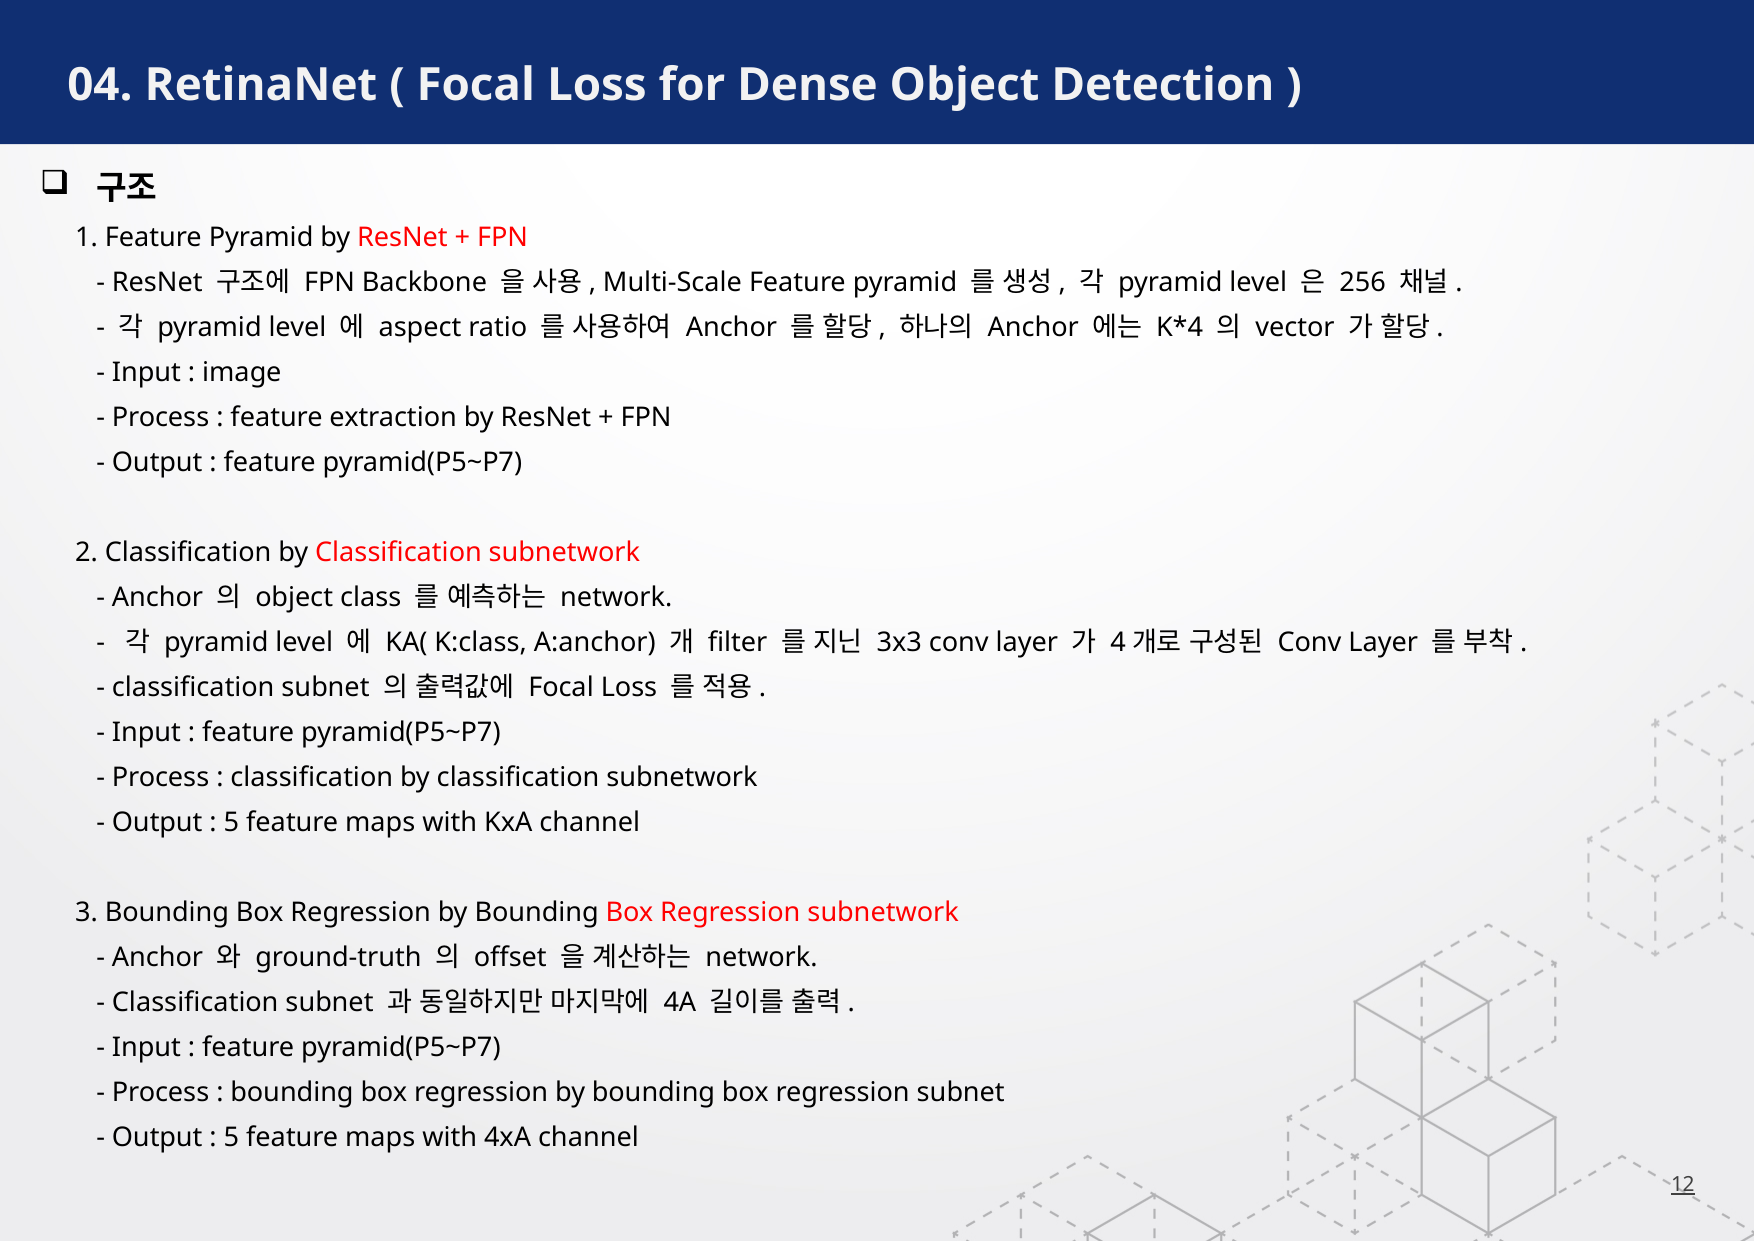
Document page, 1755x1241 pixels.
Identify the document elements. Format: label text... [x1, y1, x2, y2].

slide_number 12 [1585, 1184, 1712, 1218]
picture [0, 0, 1754, 1241]
list 04. RetinaNet ( Focal Loss for Dense Object Detection ) [50, 45, 1515, 129]
text_box 구조 1. Feature Pyramid by ResNet + FPN - ResNet 구조에 FPN Backbone 을 사용, Multi-Scale Feature pyramid 를 생성, 각 pyramid level 은 256 채널. - 각 pyramid level 에 aspect ratio 를 사용하여 Anchor 를 할당, 하나의 Anchor 에는 K*4 의 vector 가 할당. - Input : image - Process : feature extraction by ResNet + FPN - Output : feature pyramid(P5~P7) 2. Classification by Classification subnetwork - Anchor 의 object class 를 예측하는 network. - 각 pyramid level 에 KA( K:class, A:anchor) 개 filter 를 지닌 3x3 conv layer 가 4개로 구성된 Conv Layer 를 부착. - classification subnet 의 출력값에 Focal Loss 를 적용. - Input : feature pyramid(P5~P7) - Process : classification by classification subnetwork - Output : 5 feature maps with KxA channel 3. Bounding Box Regression by Bounding Box Regression subnetwork - Anchor 와 ground-truth 의 offset 을 계산하는 network. - Classification subnet 과 동일하지만 마지막에 4A 길이를 출력. - Input : feature pyramid(P5~P7) - Process : bounding box regression by bounding box regression subnet - Output : 5 feature maps with 4xA channel [25, 159, 1716, 1184]
